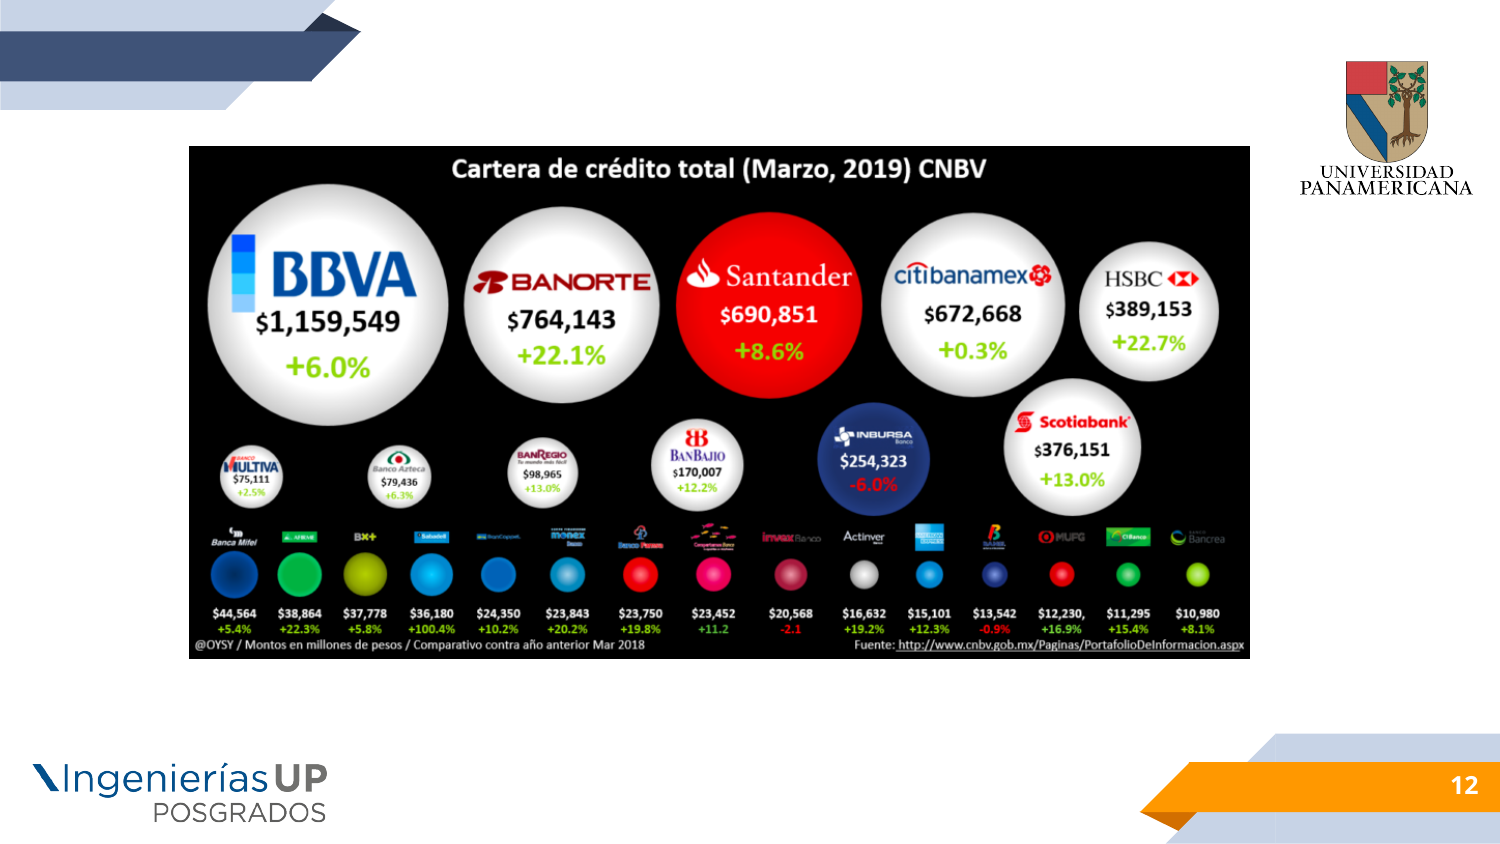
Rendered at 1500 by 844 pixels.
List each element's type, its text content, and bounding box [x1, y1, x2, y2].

picture [189, 145, 1250, 659]
slide_number 12 [1249, 760, 1494, 813]
picture [15, 737, 344, 844]
picture [1286, 44, 1490, 210]
